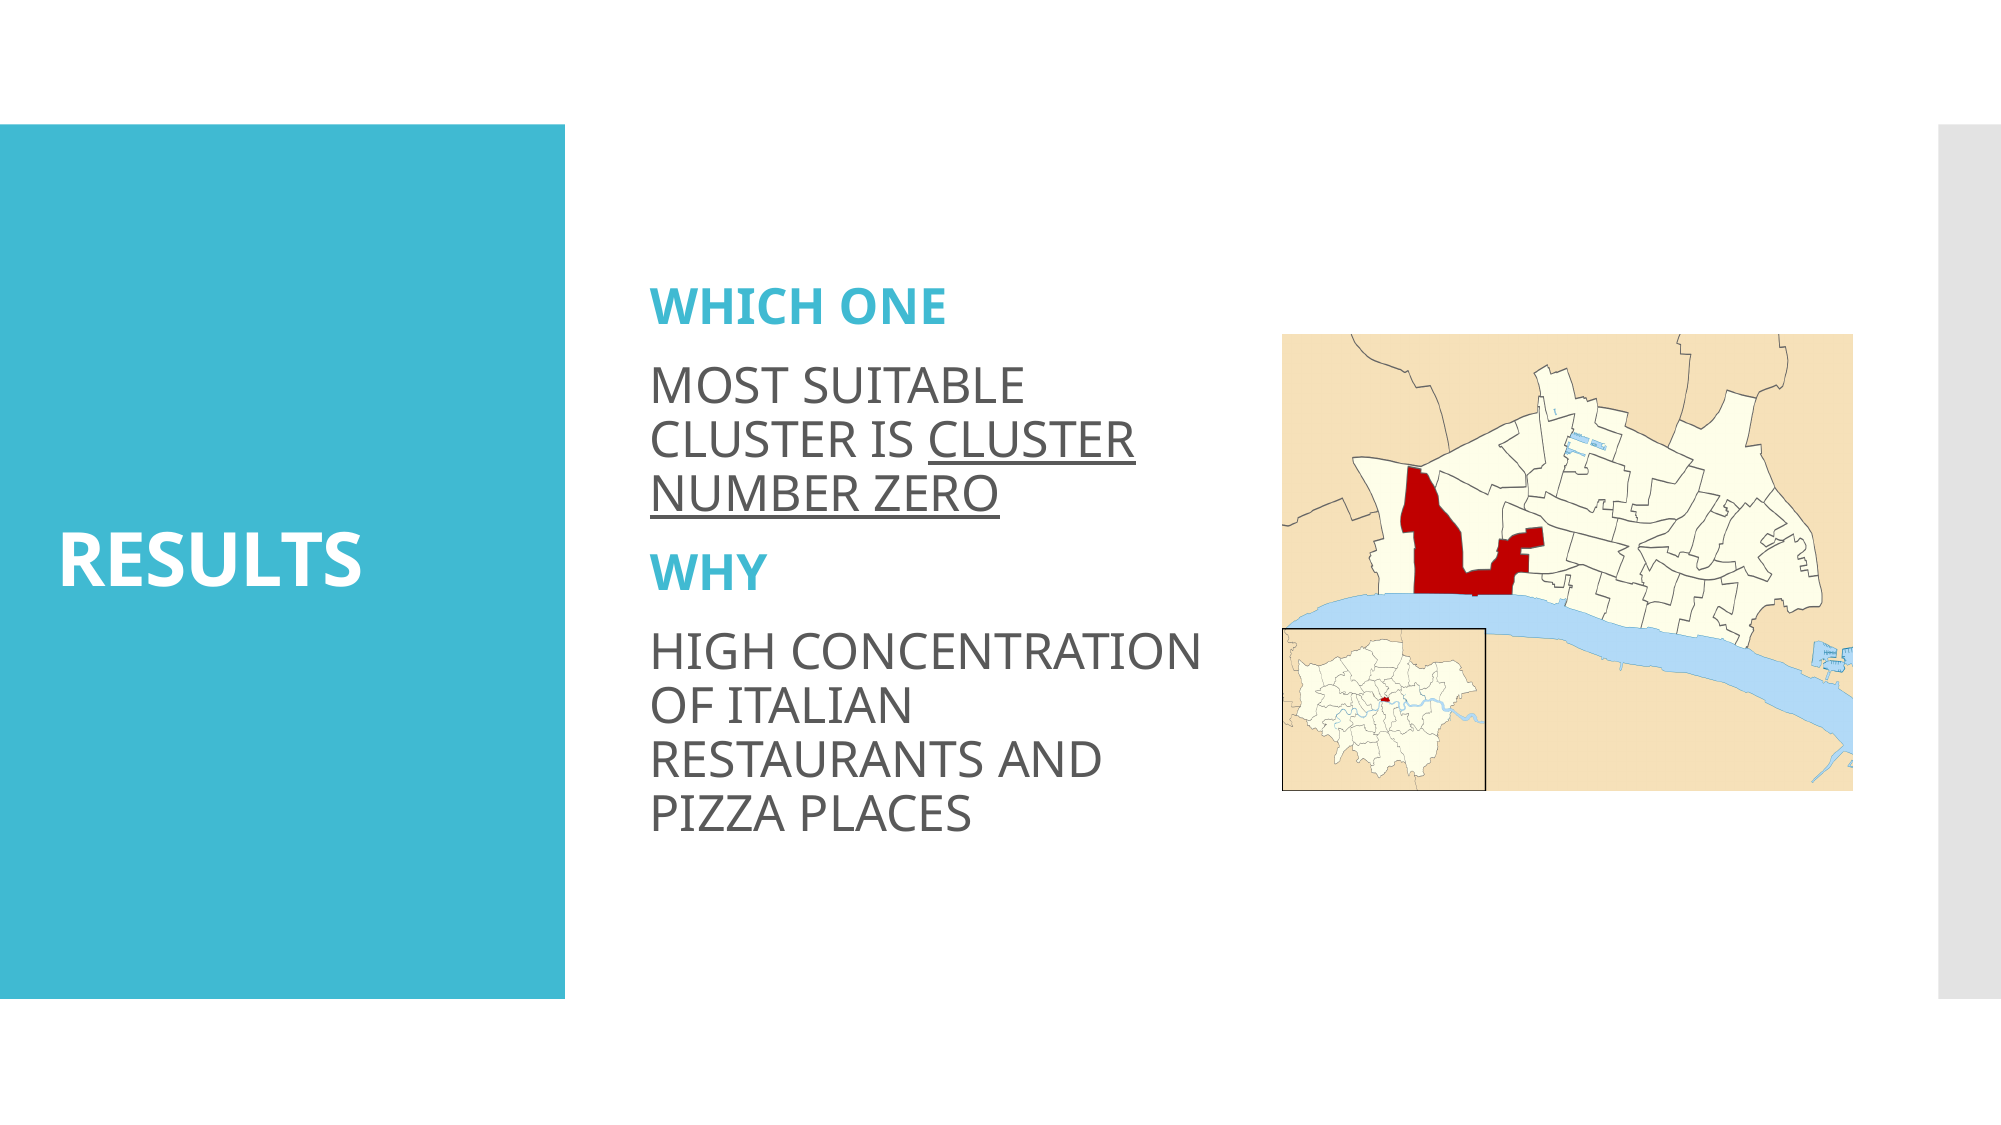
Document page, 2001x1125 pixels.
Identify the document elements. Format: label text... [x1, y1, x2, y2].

list WHICH ONE MOST SUITABLE CLUSTER IS CLUSTER NUMBER ZERO WHY HIGH CONCENTRATION OF ITALIAN RESTAURANTS AND PIZZA PLACES [634, 141, 1223, 982]
picture [1282, 334, 1853, 791]
title RESULTS [41, 184, 525, 940]
